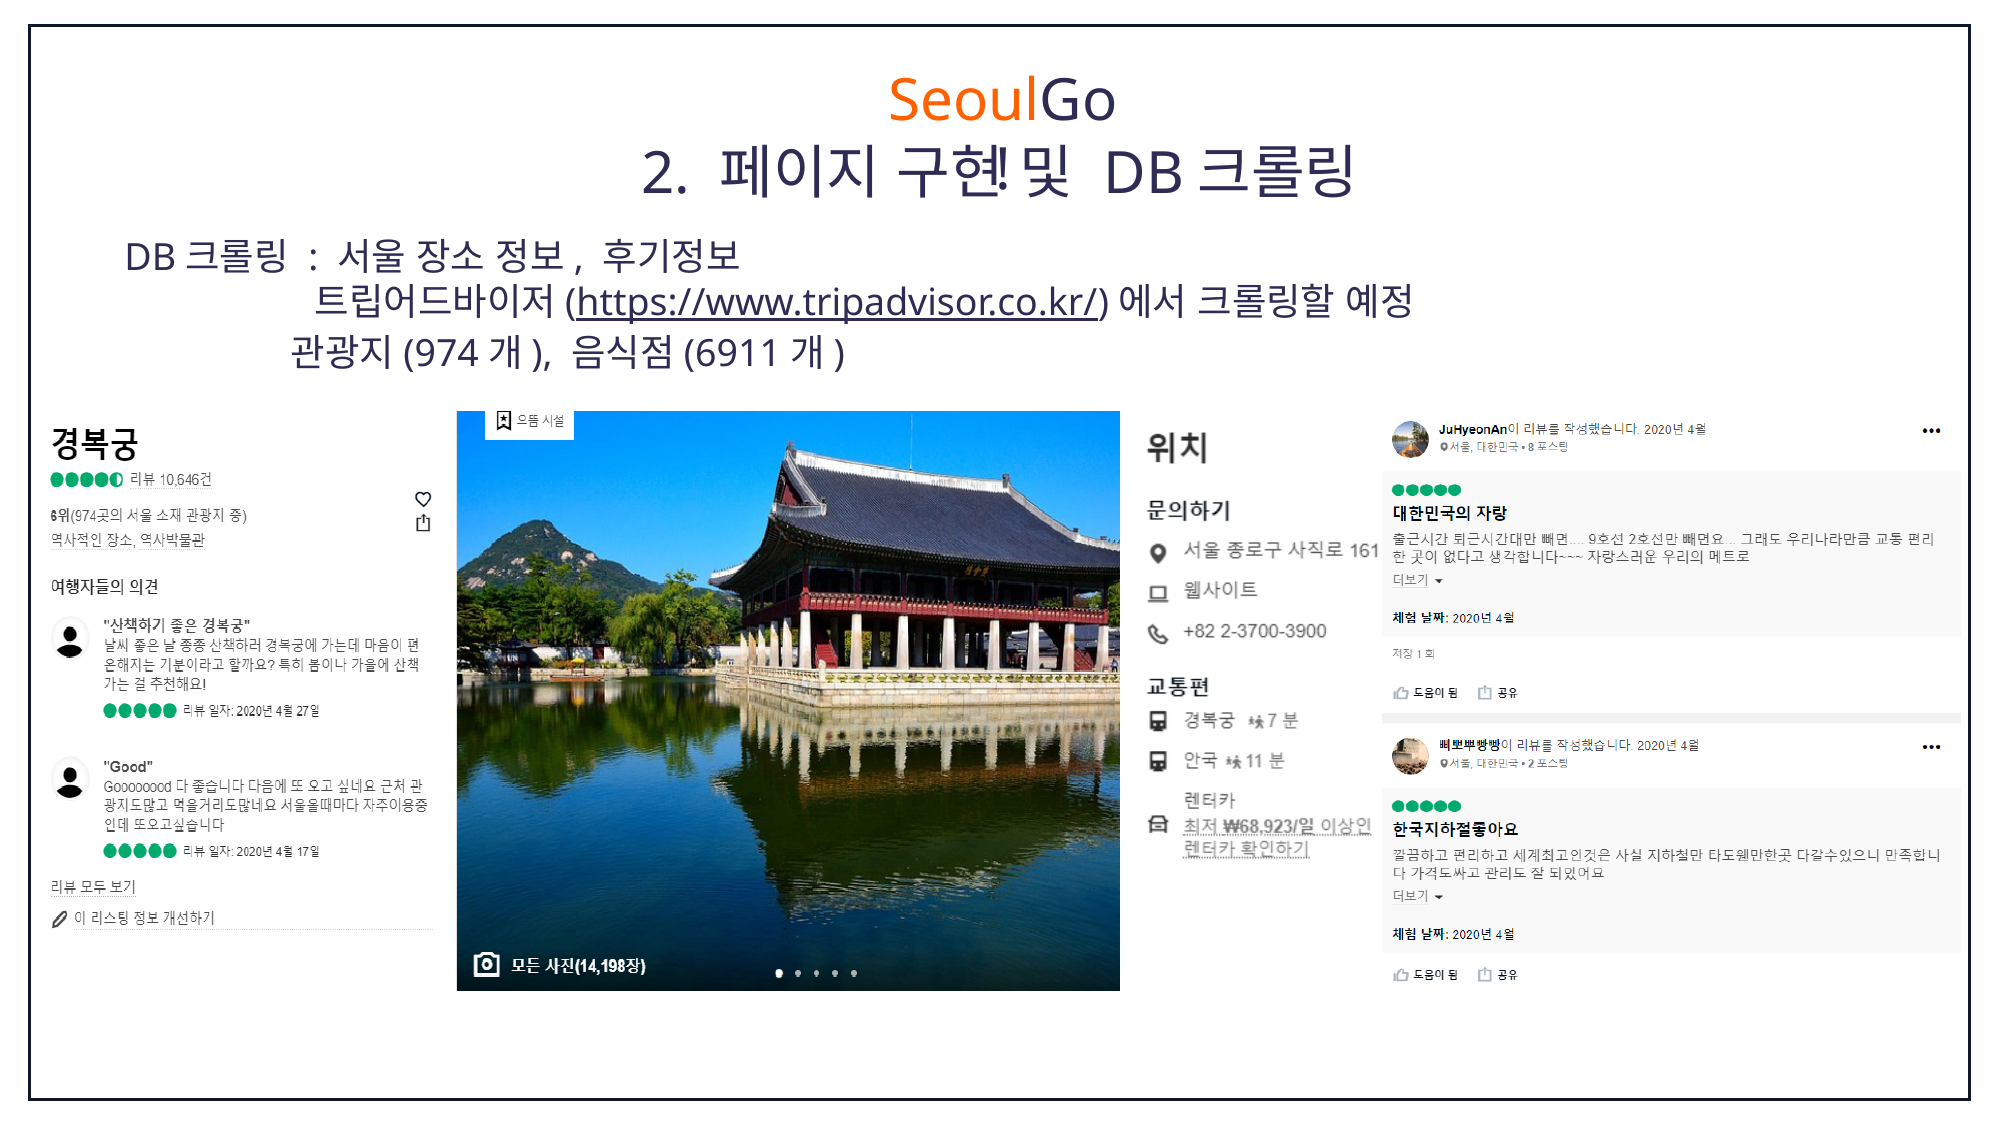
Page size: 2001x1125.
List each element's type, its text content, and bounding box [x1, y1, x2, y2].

text_box SeoulGo! [866, 54, 1140, 209]
text_box DB크롤링 : 서울 장소 정보, 후기정보 트립어드바이저(https://www.tripadvisor.co.kr/)에서 크롤링할 예정 관광지(974개), 음식점(6911개) [109, 225, 1522, 382]
picture [39, 406, 1961, 995]
text_box 2. 페이지 구현 및 DB크롤링 [568, 127, 1432, 213]
text_box [28, 24, 1970, 1100]
